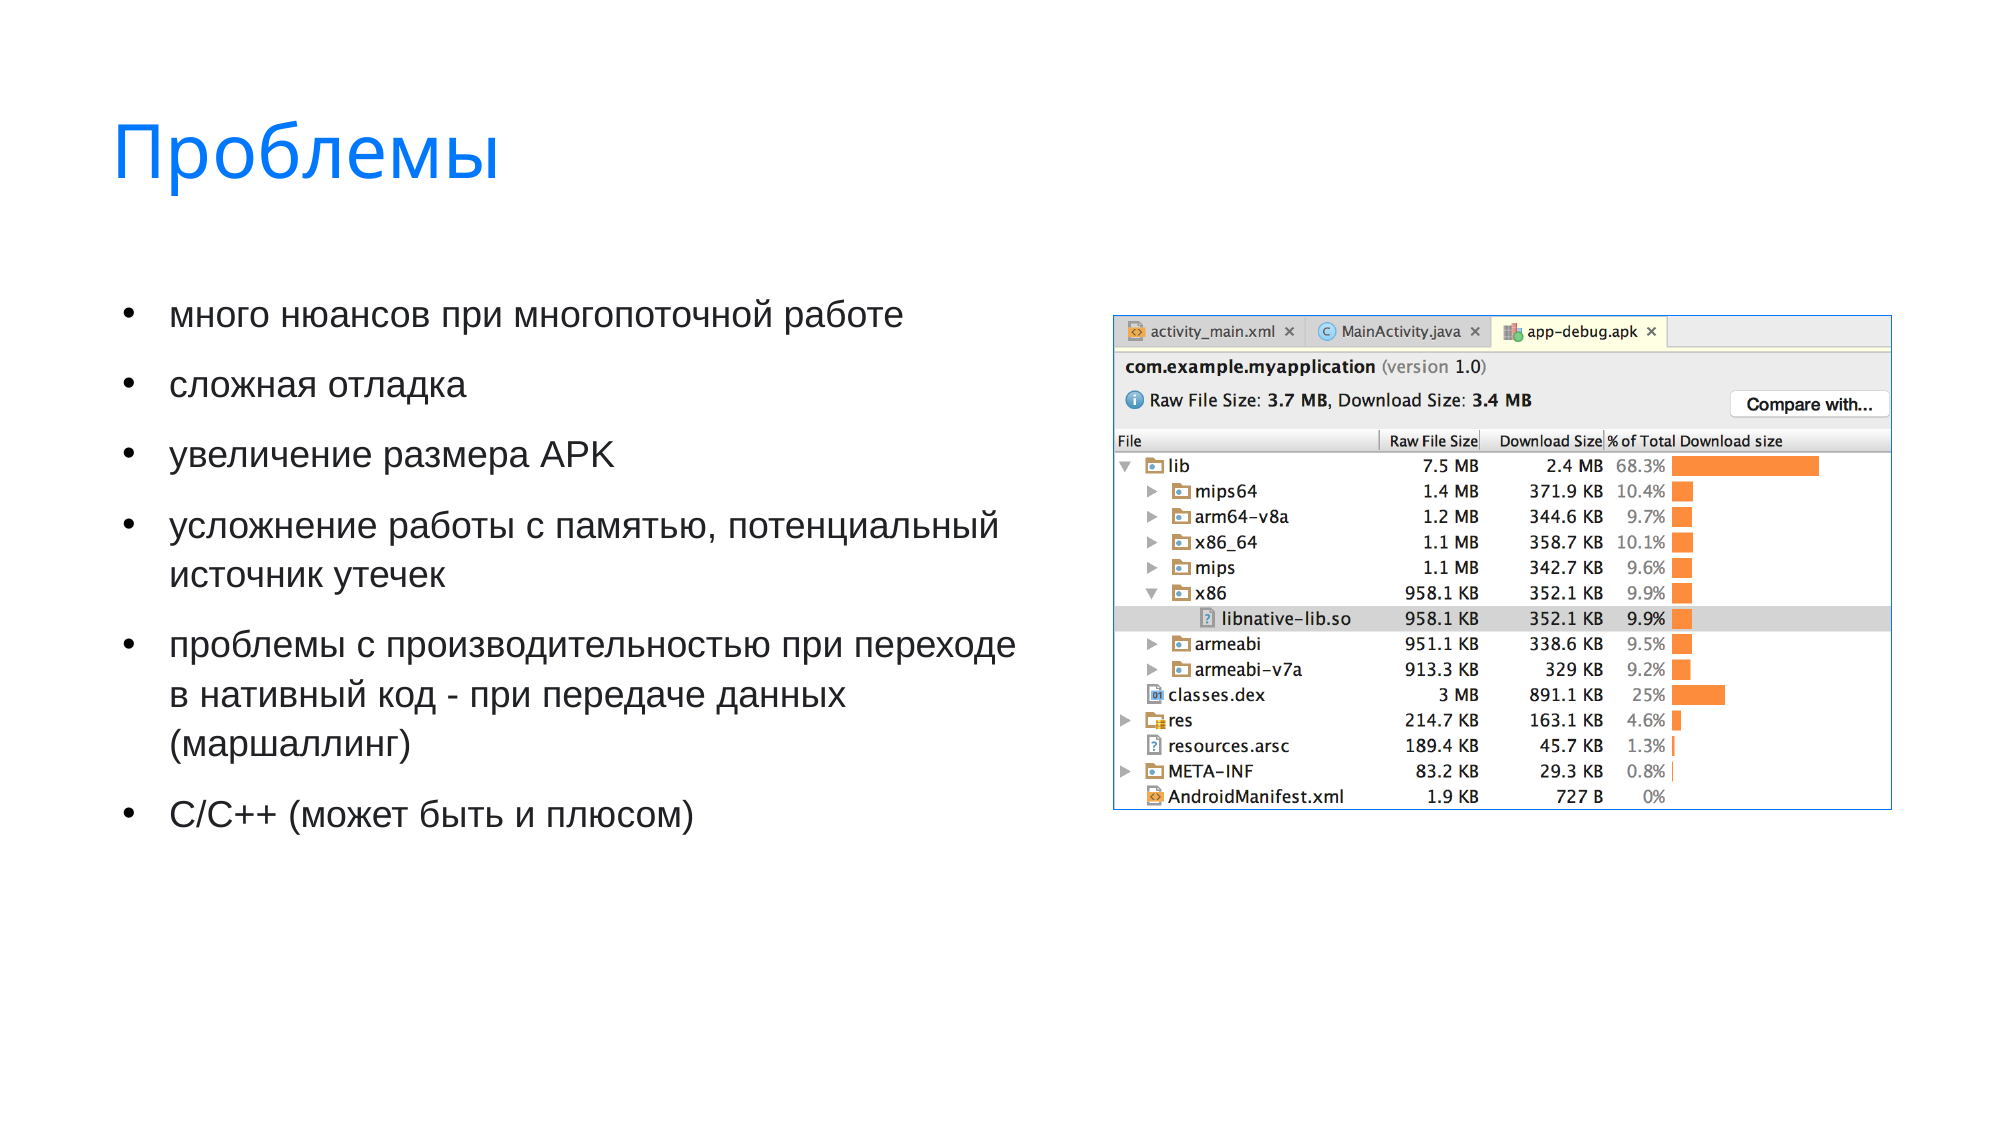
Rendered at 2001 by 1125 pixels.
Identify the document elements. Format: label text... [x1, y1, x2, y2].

list много нюансов при многопоточной работе сложная отладка увеличение размера APK усложнение работы с памятью, потенциальный источник утечек проблемы с производительностью при переходе в нативный код - при передаче данных (маршаллинг) C/C++ (может быть и плюсом) [120, 285, 1044, 1012]
picture [1112, 315, 1893, 810]
title Проблемы [111, 113, 1892, 220]
